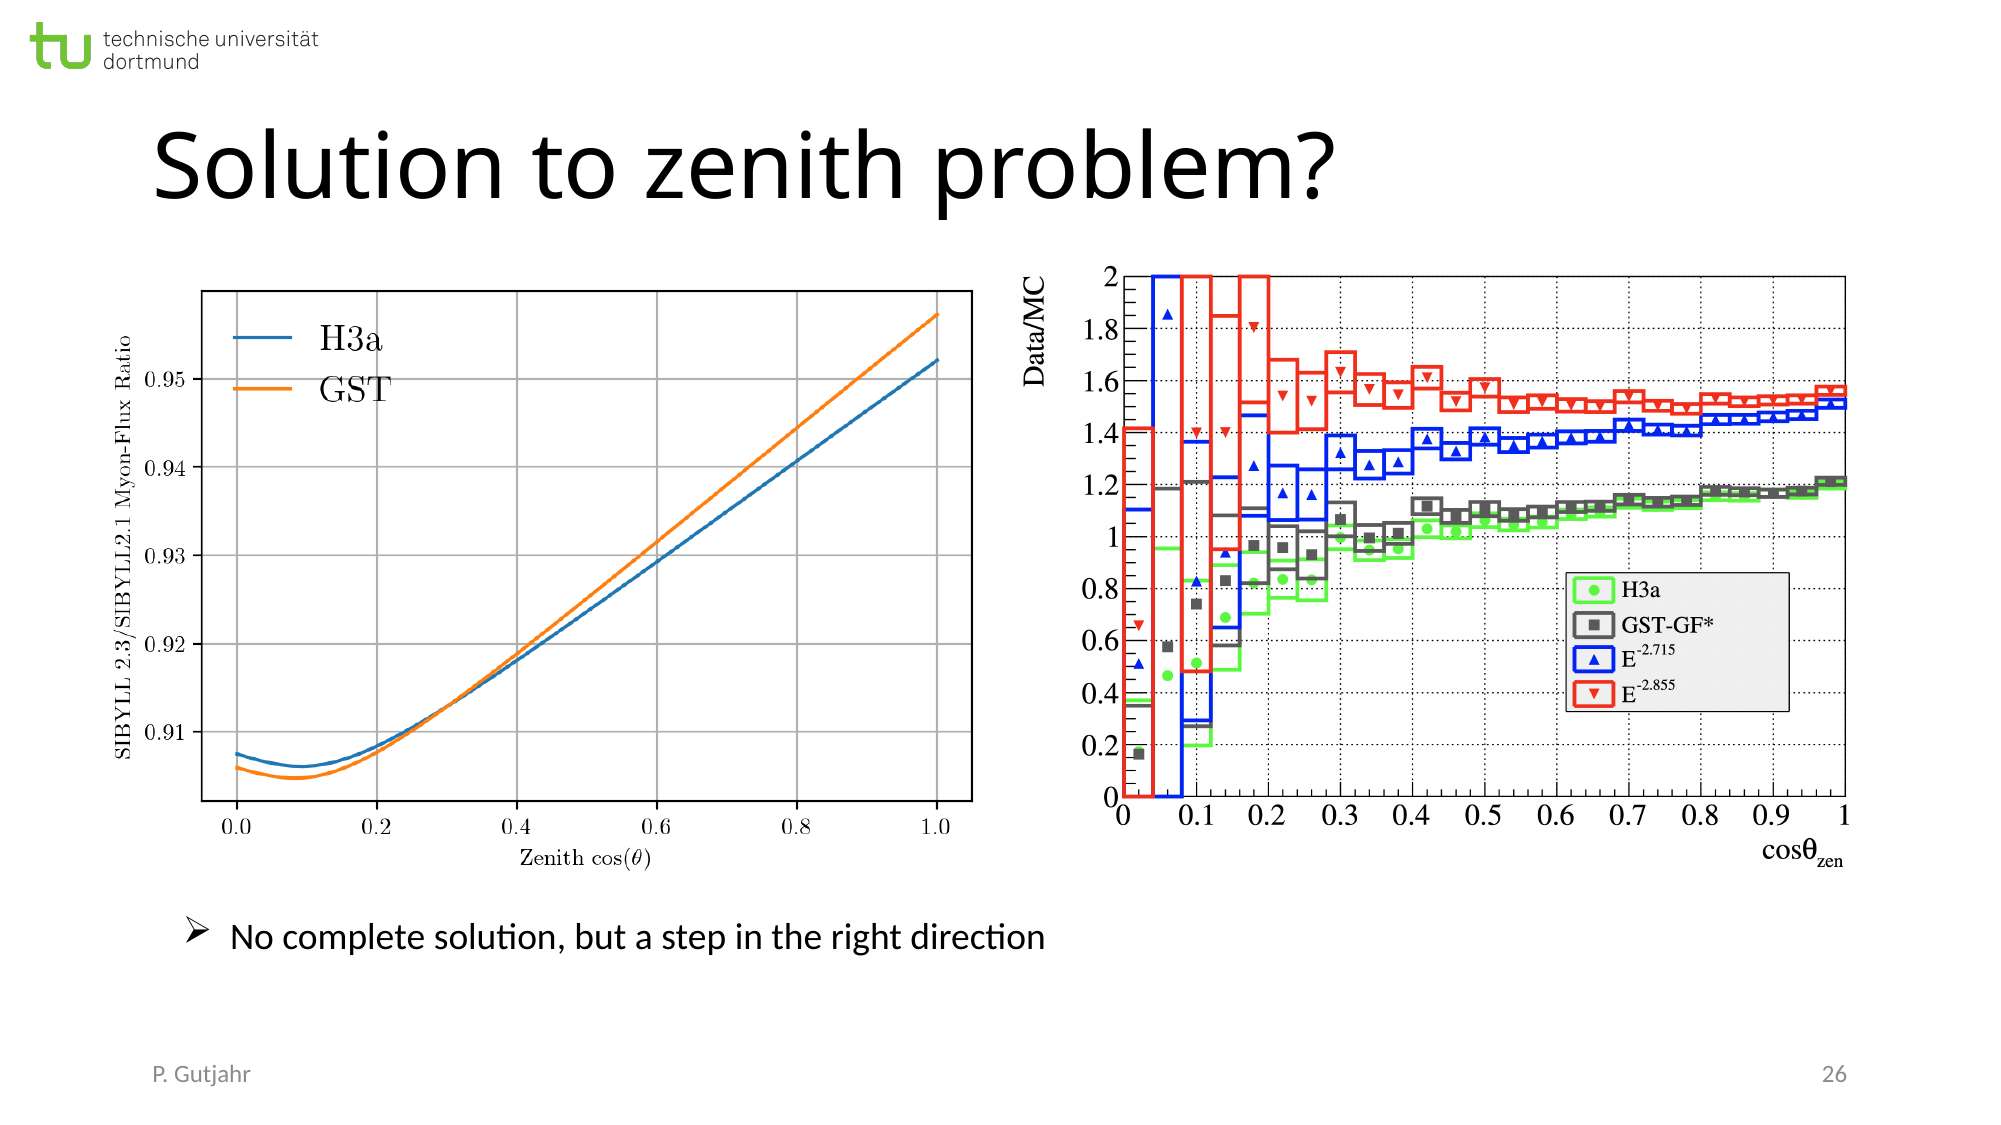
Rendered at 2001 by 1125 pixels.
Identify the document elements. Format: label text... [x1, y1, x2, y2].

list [1012, 257, 1863, 886]
slide_number P. Gutjahr [137, 1042, 588, 1103]
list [95, 275, 988, 886]
title Solution to zenith problem? [137, 59, 1863, 278]
text_box No complete solution, but a step in the right direction [168, 904, 1551, 965]
slide_number 26 [1412, 1042, 1863, 1103]
picture [23, 15, 325, 76]
